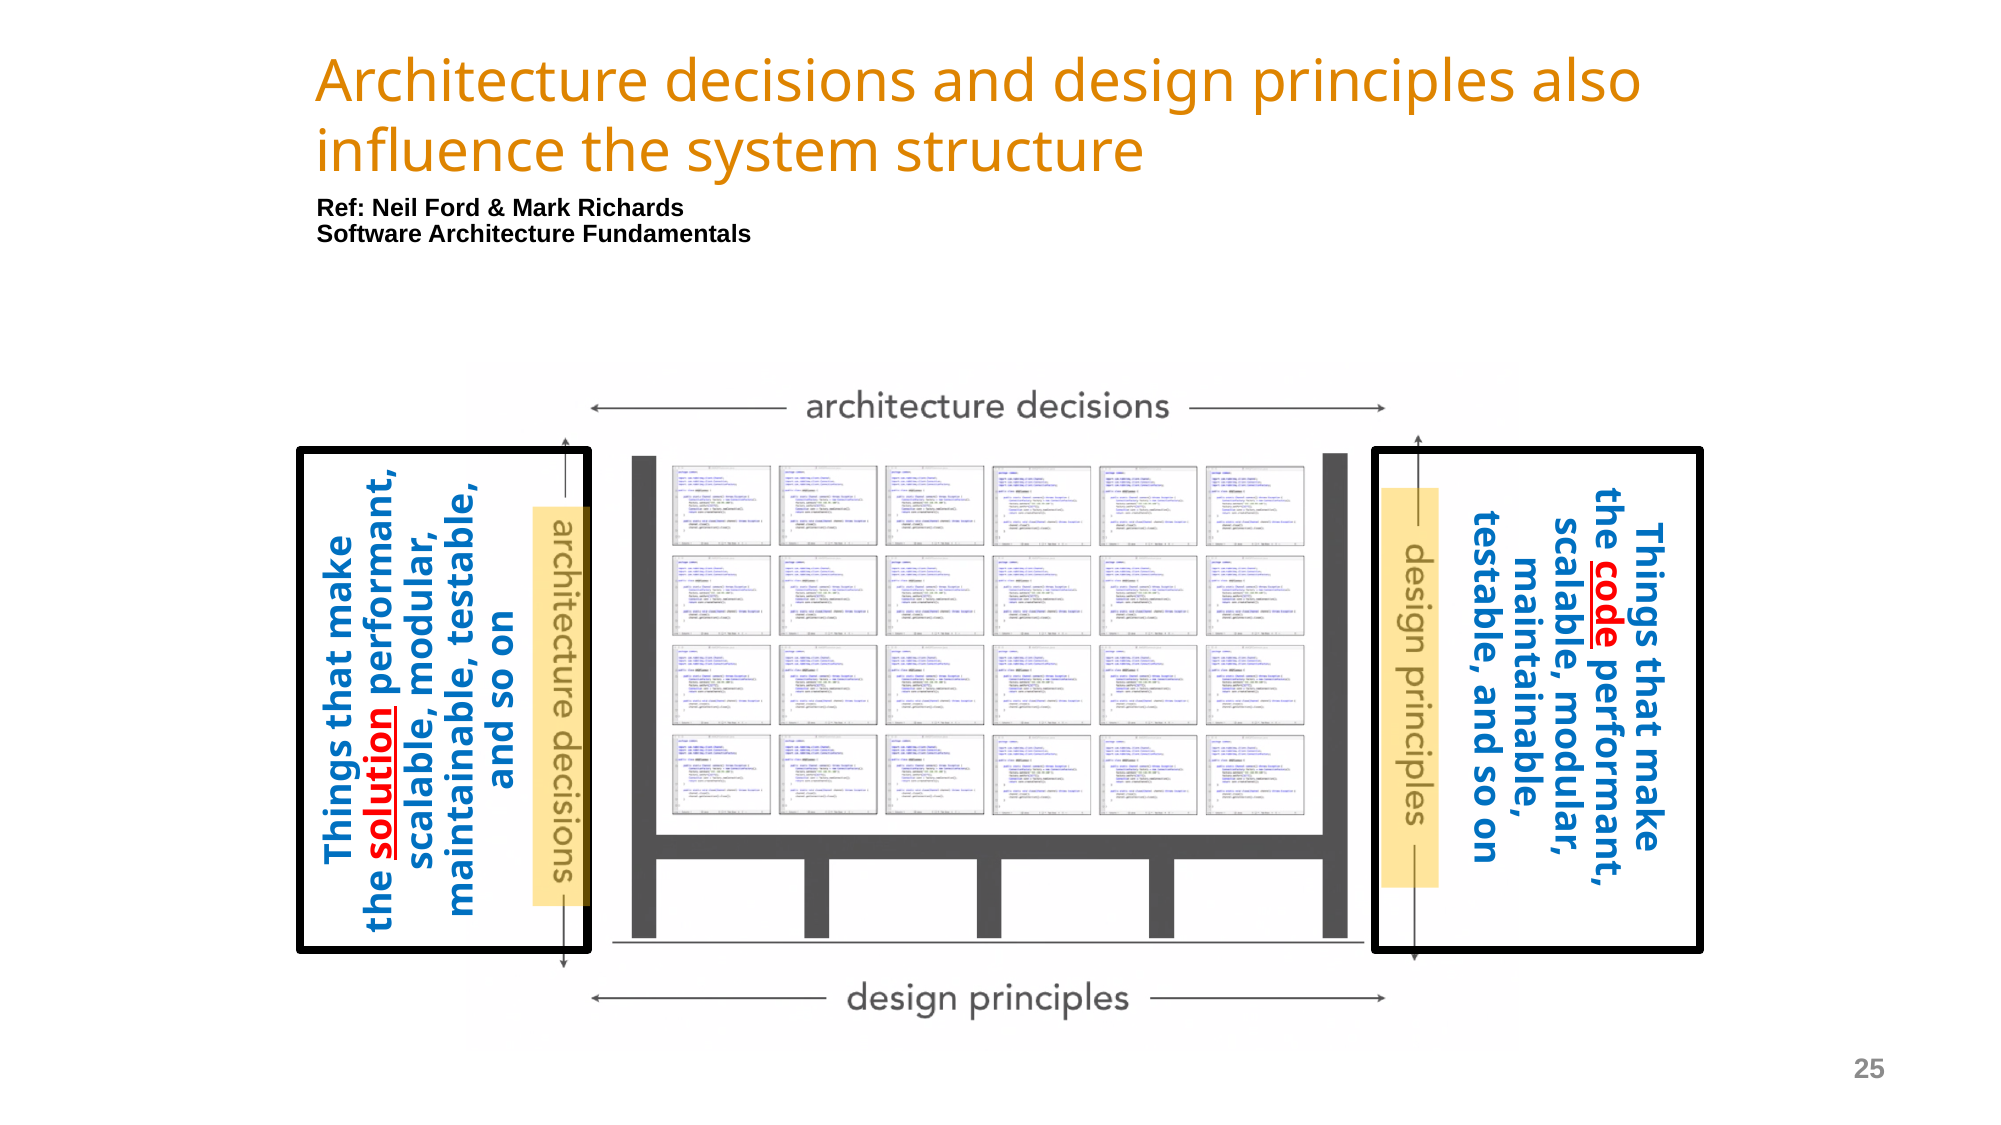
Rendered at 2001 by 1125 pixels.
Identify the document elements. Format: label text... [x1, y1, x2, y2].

text_box Ref: Neil Ford & Mark Richards Software Architecture Fundamentals [301, 187, 768, 256]
picture [466, 362, 1519, 1051]
text_box [1524, 450, 1700, 951]
text_box [299, 450, 461, 951]
title Architecture decisions and design principles also influence the system structure [300, 19, 1700, 207]
slide_number 25 [1433, 1039, 1900, 1100]
